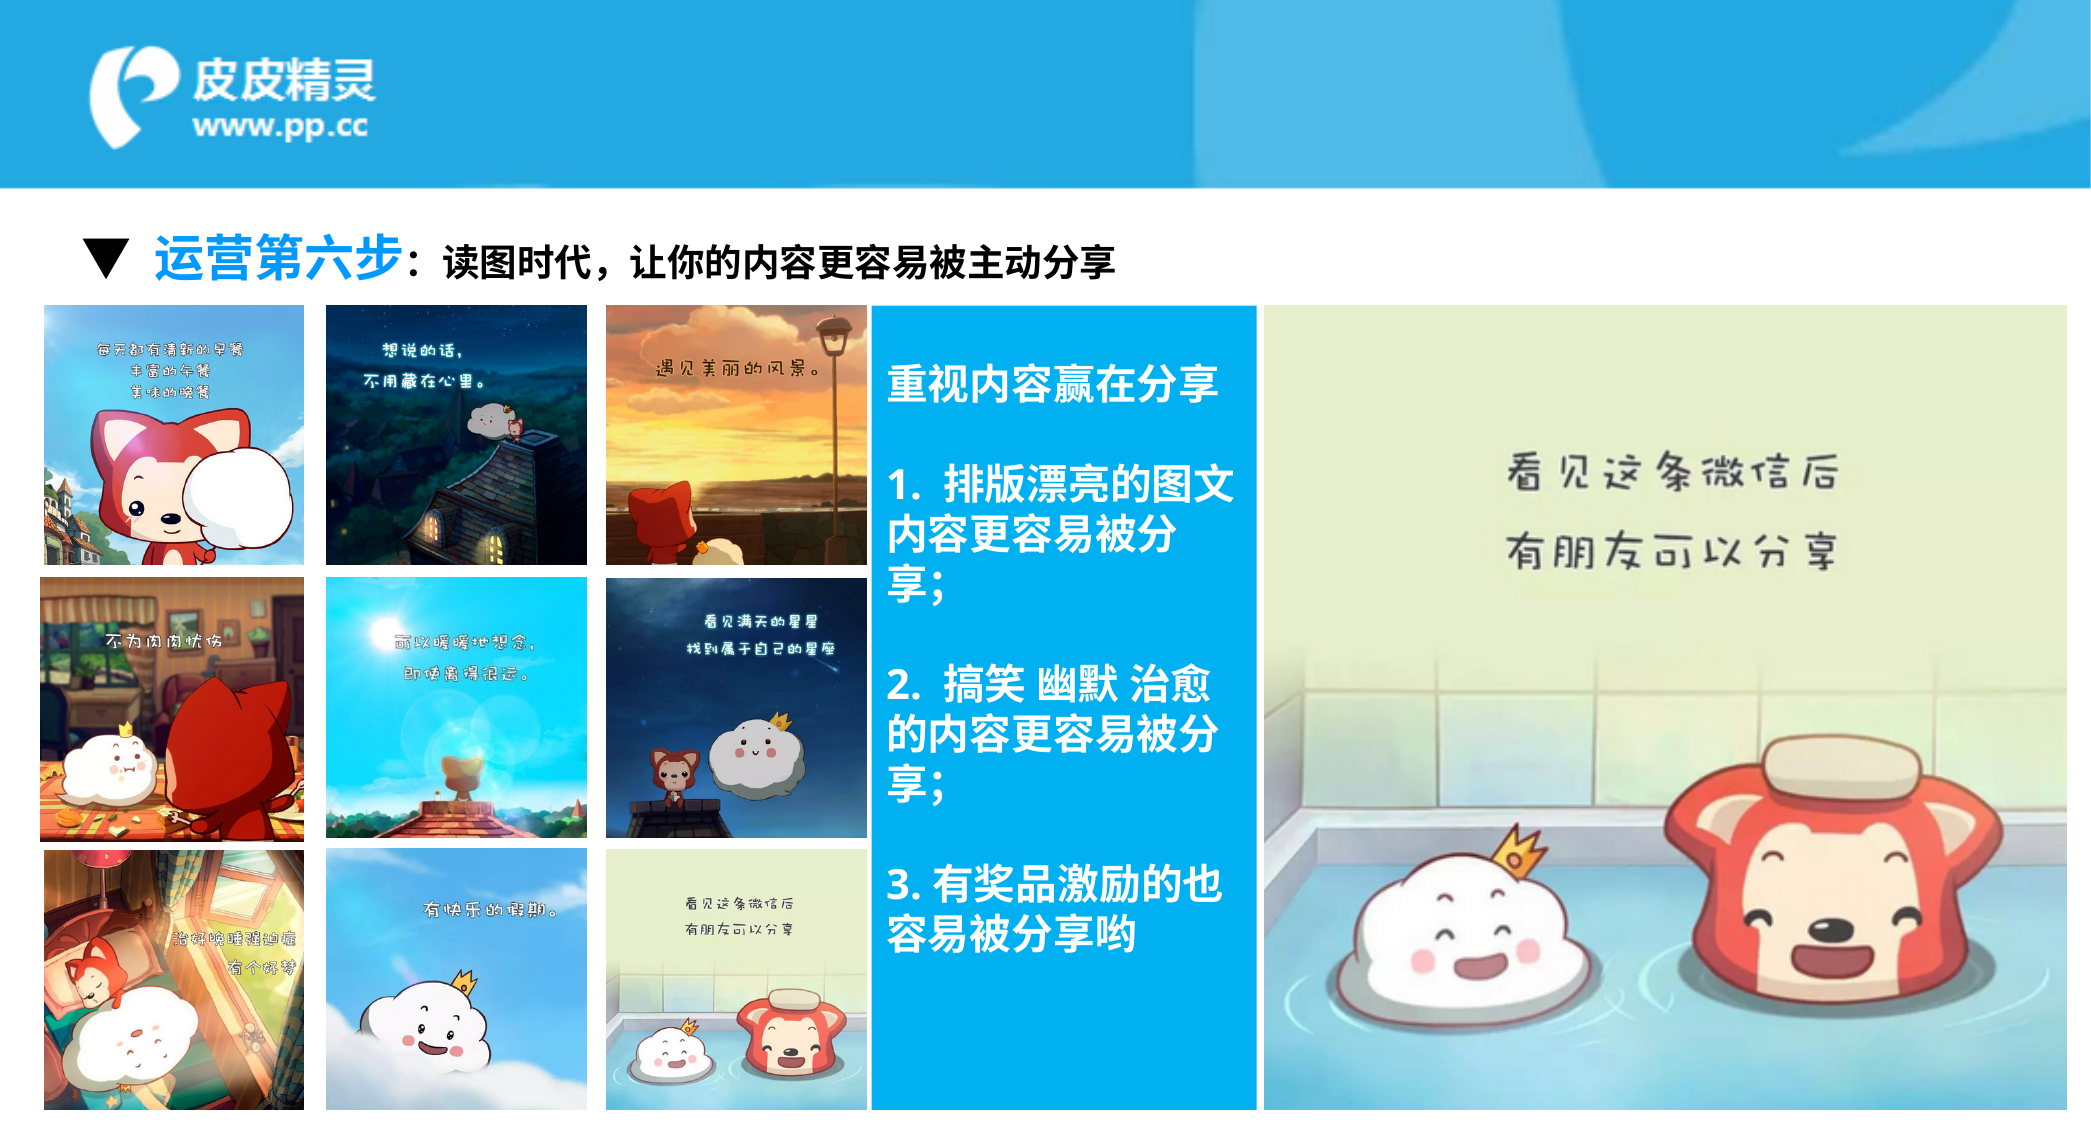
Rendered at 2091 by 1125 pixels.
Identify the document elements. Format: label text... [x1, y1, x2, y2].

text_box 重视内容赢在分享 1. 排版漂亮的图文内容更容易被分享； 2. 搞笑 幽默 治愈的内容更容易被分享； 3.有奖品激励的也容易被分享哟 [871, 305, 1257, 1110]
text_box ▼ 运营第六步：读图时代，让你的内容更容易被主动分享 [44, 207, 1384, 306]
picture [0, 0, 2091, 1125]
